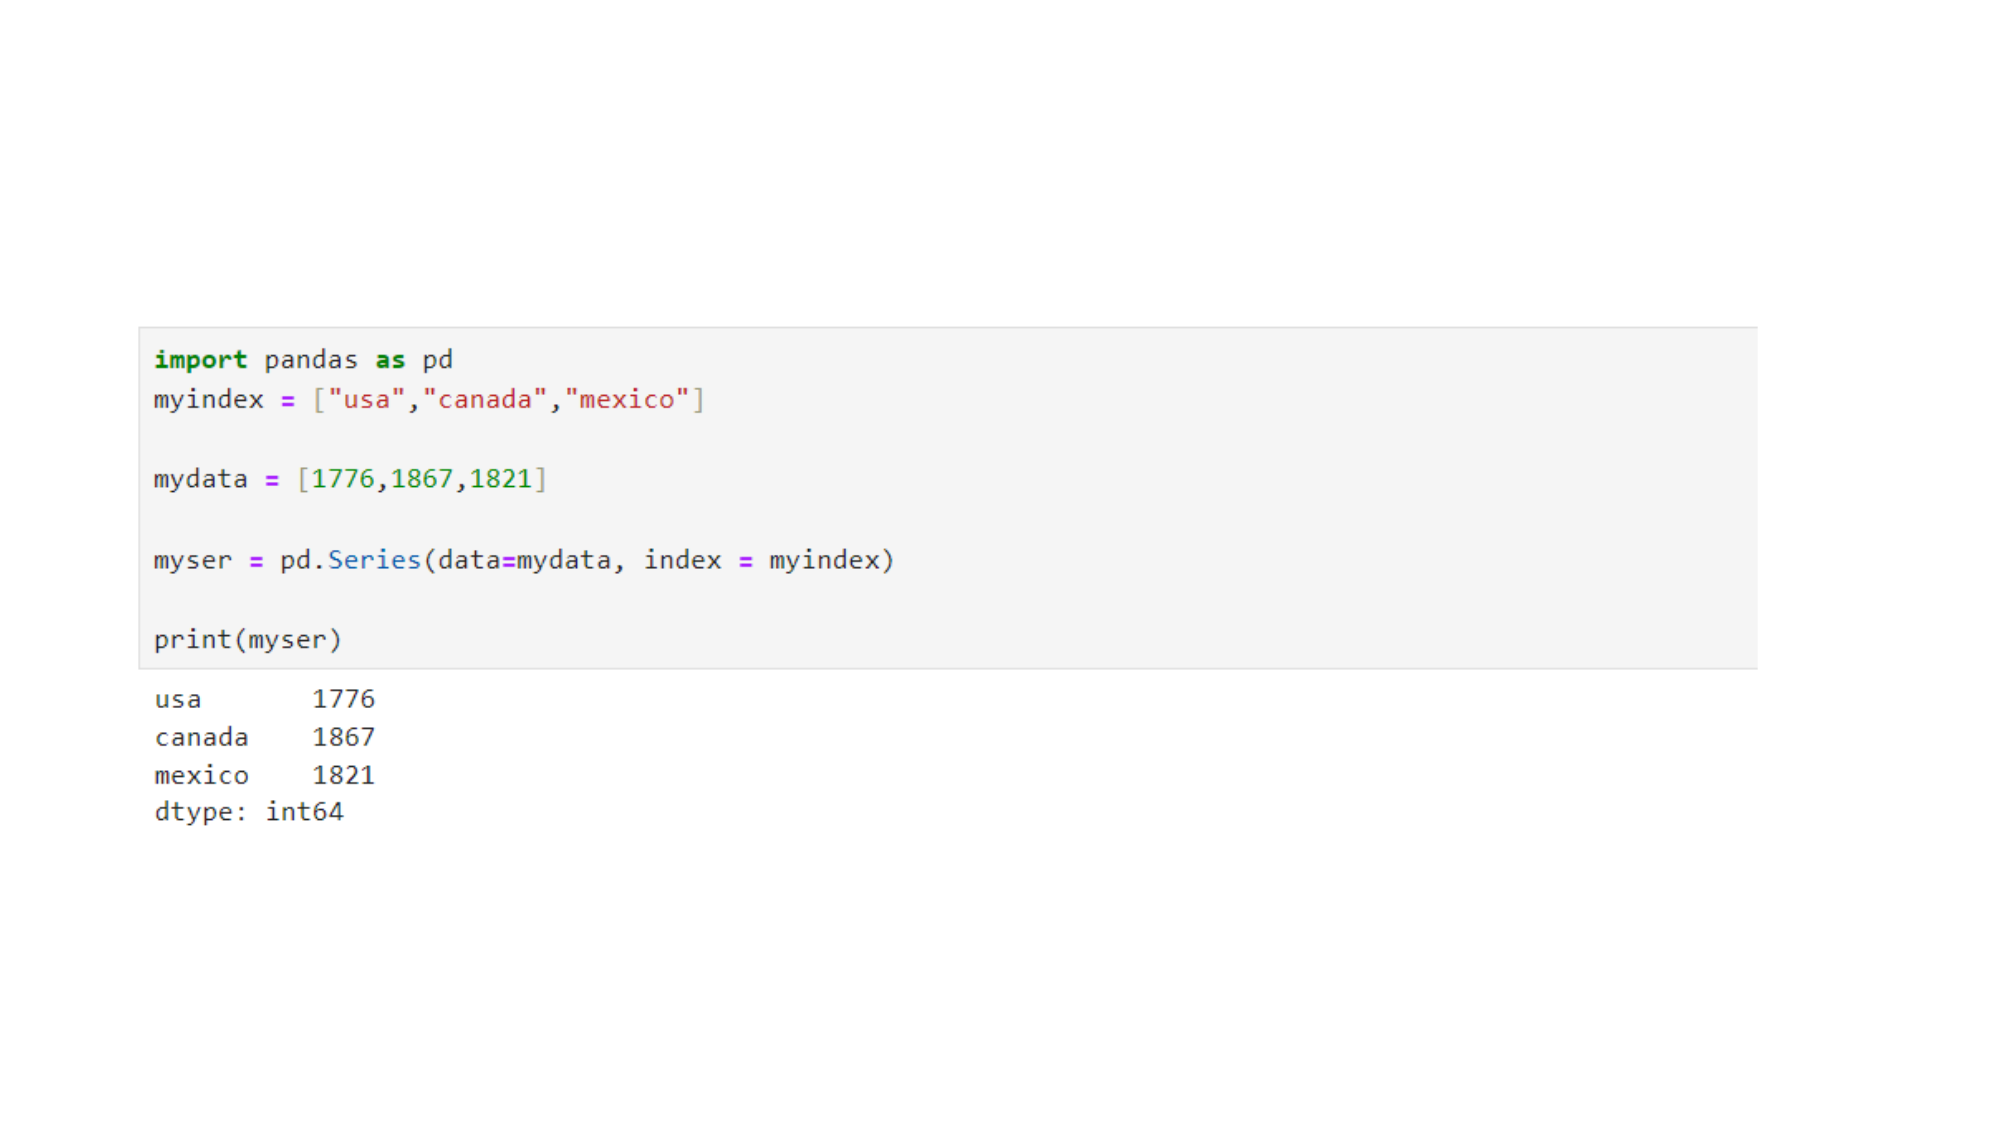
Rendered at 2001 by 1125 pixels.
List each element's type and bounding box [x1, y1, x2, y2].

list [137, 323, 1758, 830]
